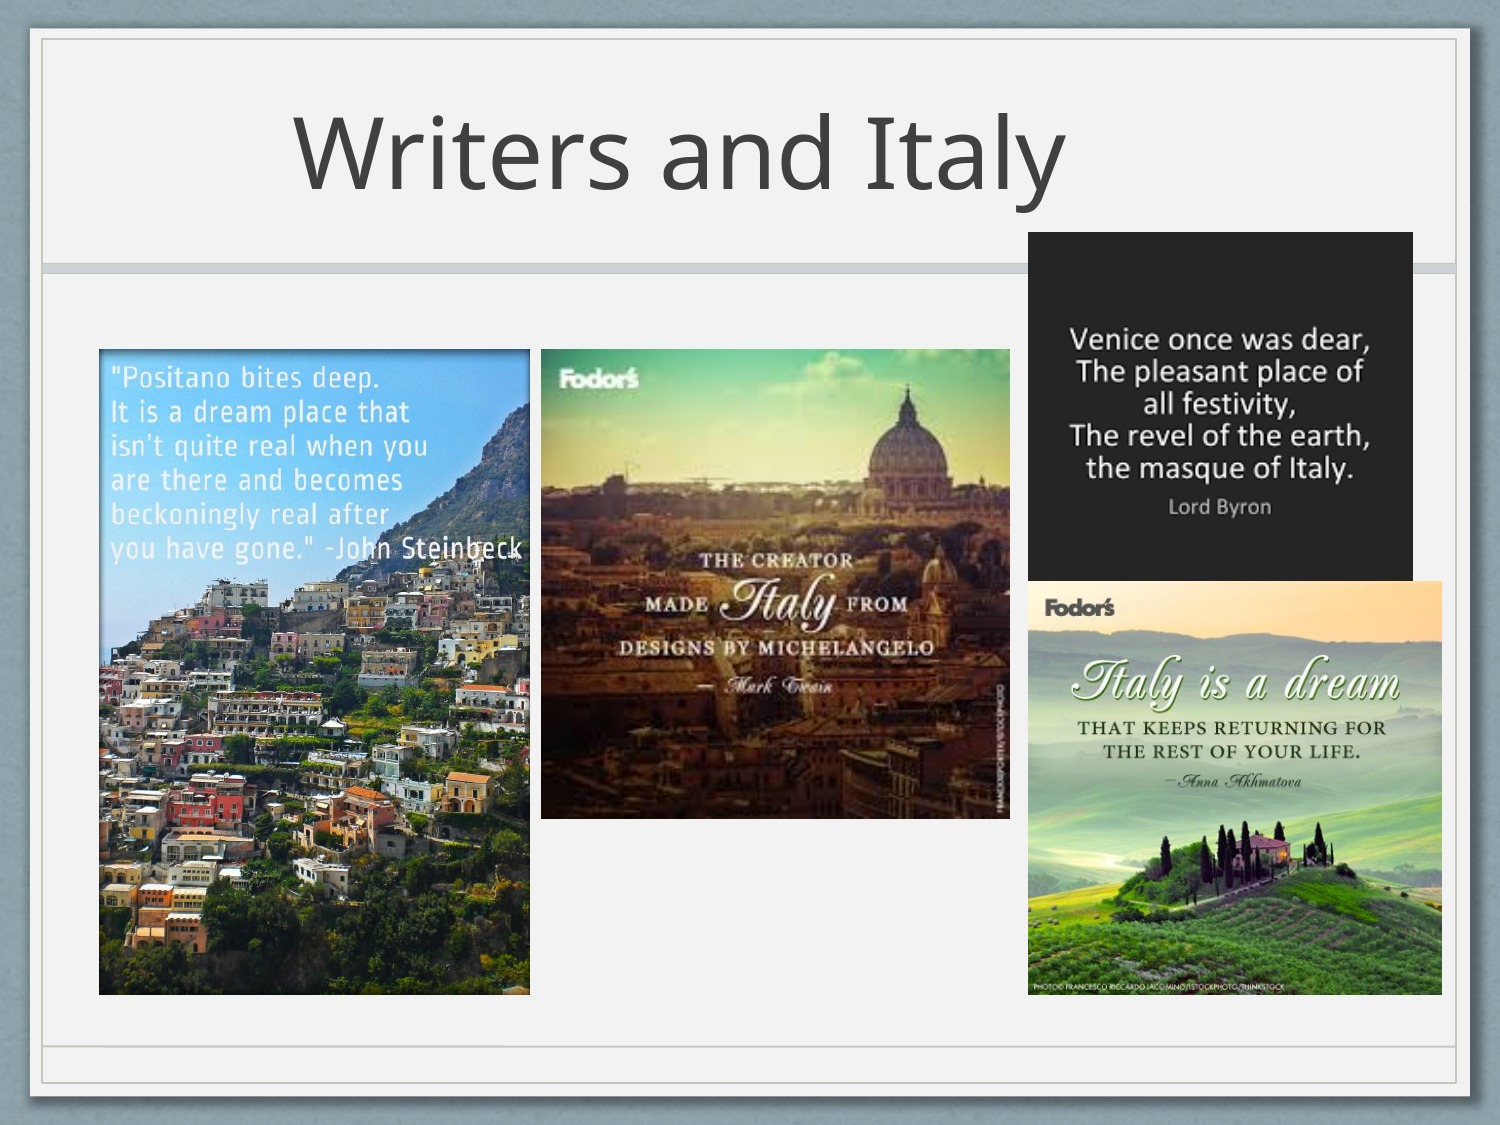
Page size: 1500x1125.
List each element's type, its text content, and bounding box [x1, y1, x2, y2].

picture [540, 349, 1011, 820]
title Writers and Italy [147, 40, 1353, 260]
picture [1027, 231, 1443, 996]
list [0, 349, 918, 996]
